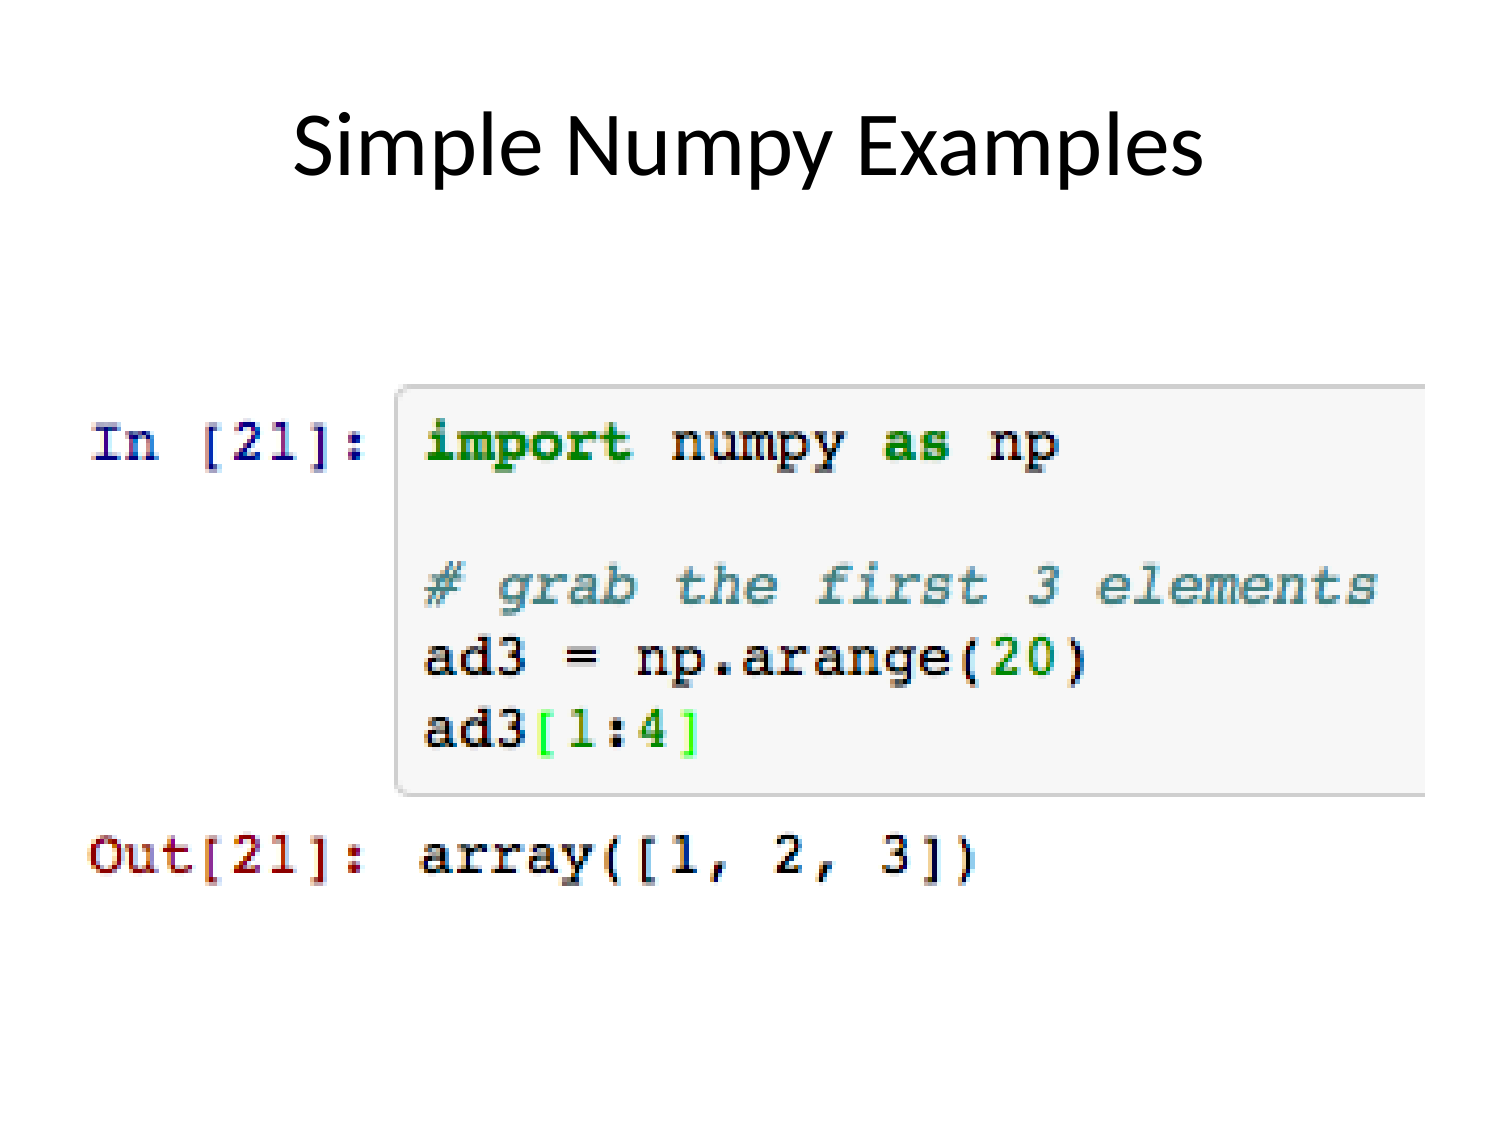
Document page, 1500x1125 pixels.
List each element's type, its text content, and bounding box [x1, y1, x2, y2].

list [74, 262, 1426, 1006]
title Simple Numpy Examples [75, 45, 1425, 233]
